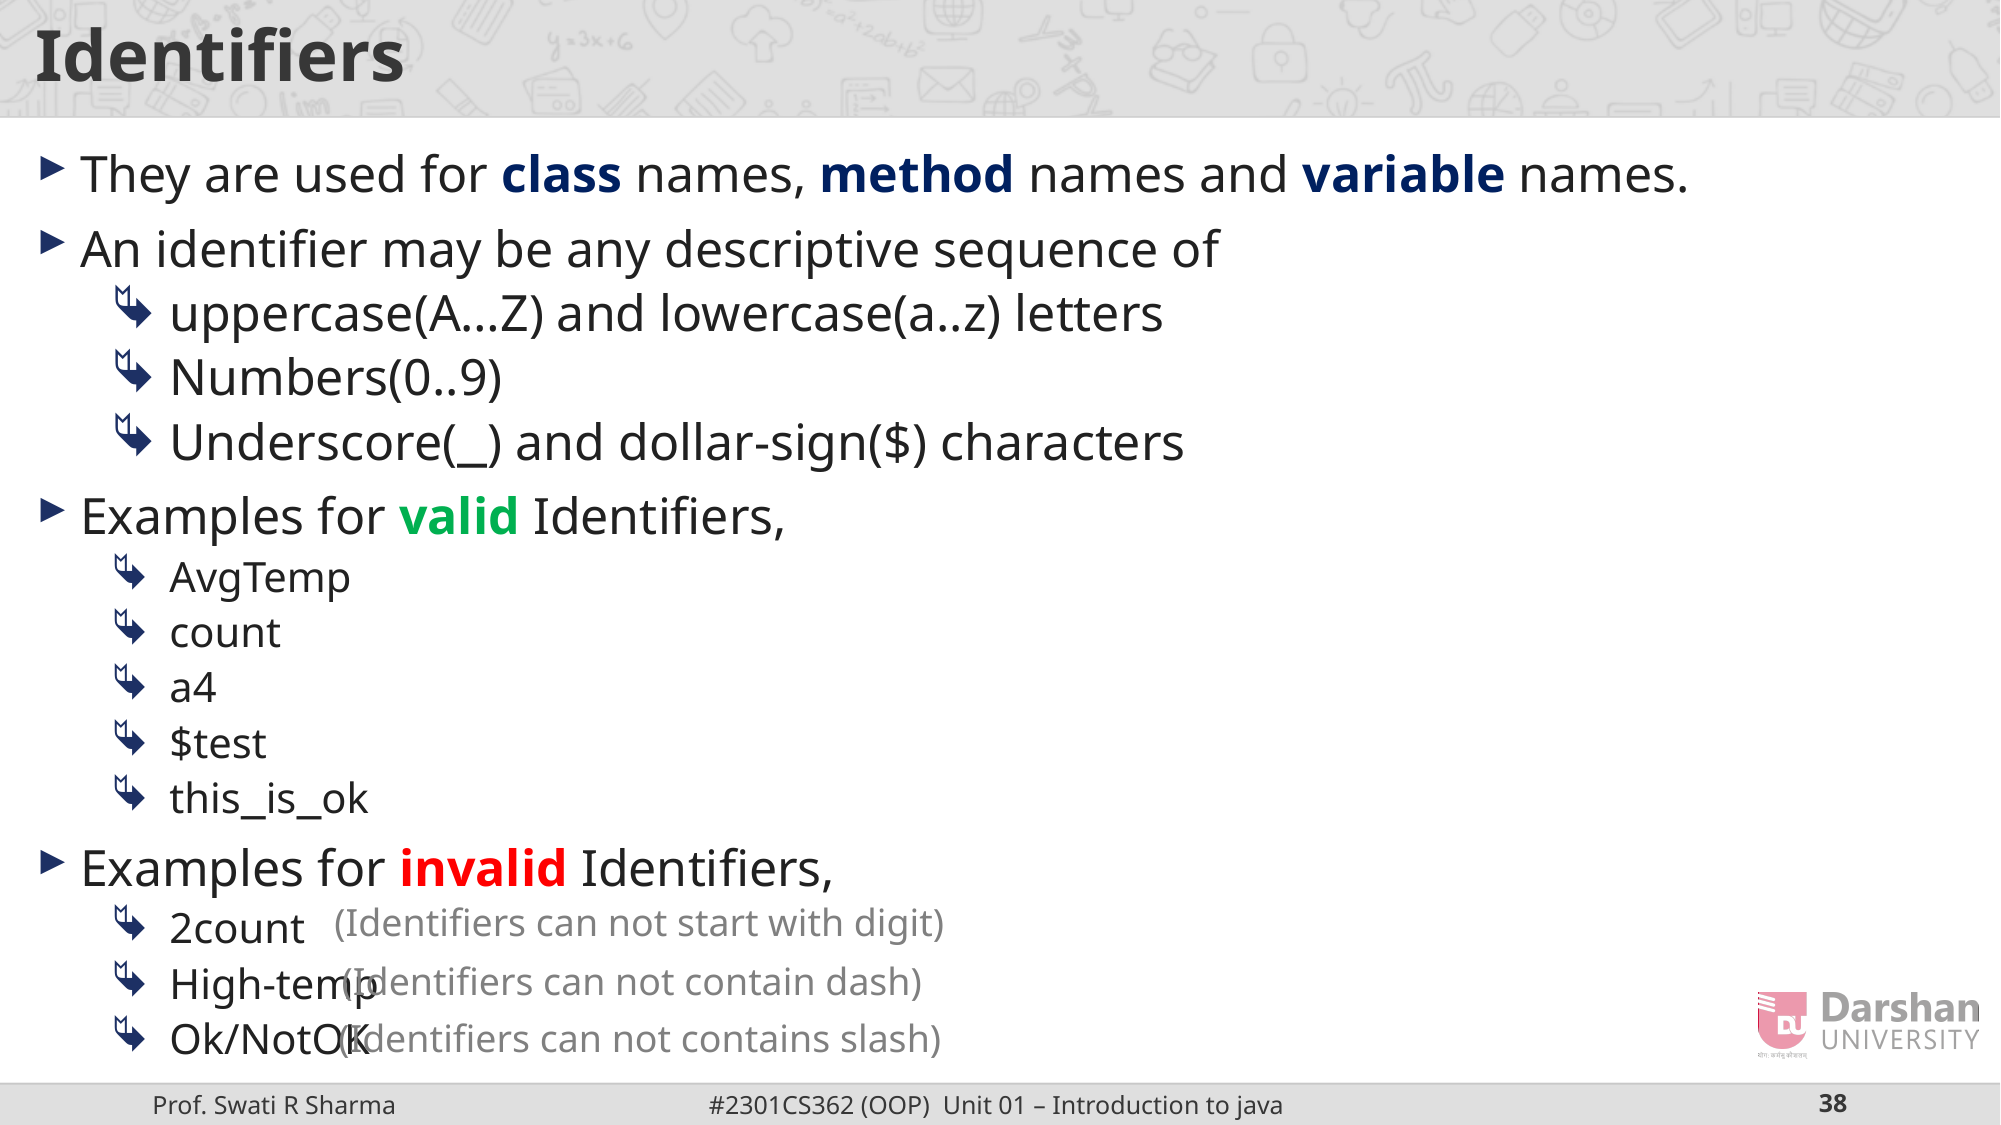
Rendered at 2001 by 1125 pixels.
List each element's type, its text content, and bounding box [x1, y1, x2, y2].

list They are used for class names, method names and variable names. An identifier may be any descriptive sequence of uppercase(A…Z) and lowercase(a..z) letters Numbers(0..9) Underscore(_) and dollar-sign($) characters Examples for valid Identifiers, AvgTemp count a4 $test this_is_ok Examples for invalid Identifiers, 2count High-temp Ok/NotOK [21, 141, 1979, 1059]
text_box (Identifiers can not contain dash) [326, 950, 938, 1007]
text_box (Identifiers can not contains slash) [323, 1007, 957, 1068]
text_box (Identifiers can not start with digit) [319, 891, 960, 952]
title Identifiers [0, 0, 2000, 117]
